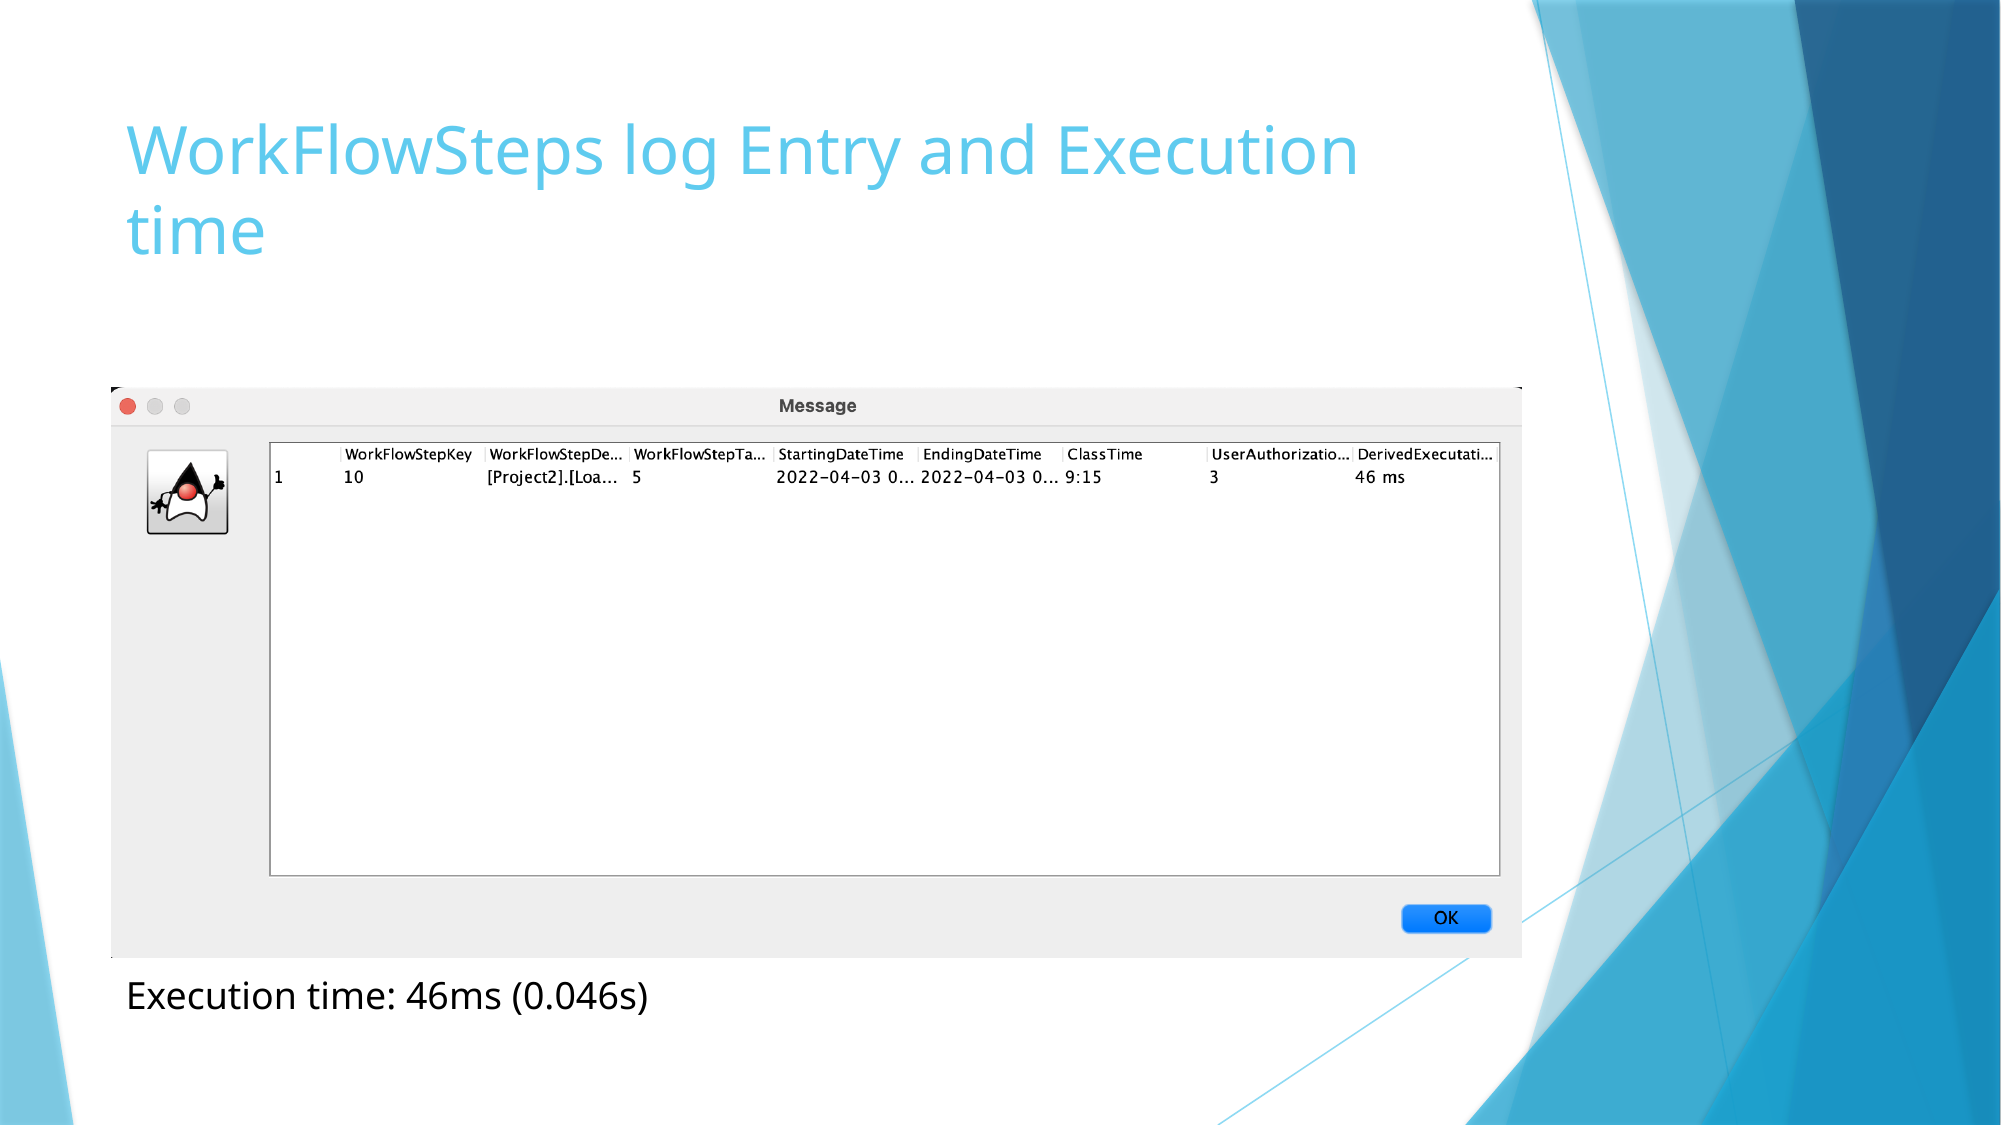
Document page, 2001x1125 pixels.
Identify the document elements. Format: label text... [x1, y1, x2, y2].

text_box Execution time: 46ms (0.046s) [111, 967, 1240, 1025]
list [110, 387, 1522, 959]
title WorkFlowSteps log Entry and Execution time [111, 99, 1522, 317]
